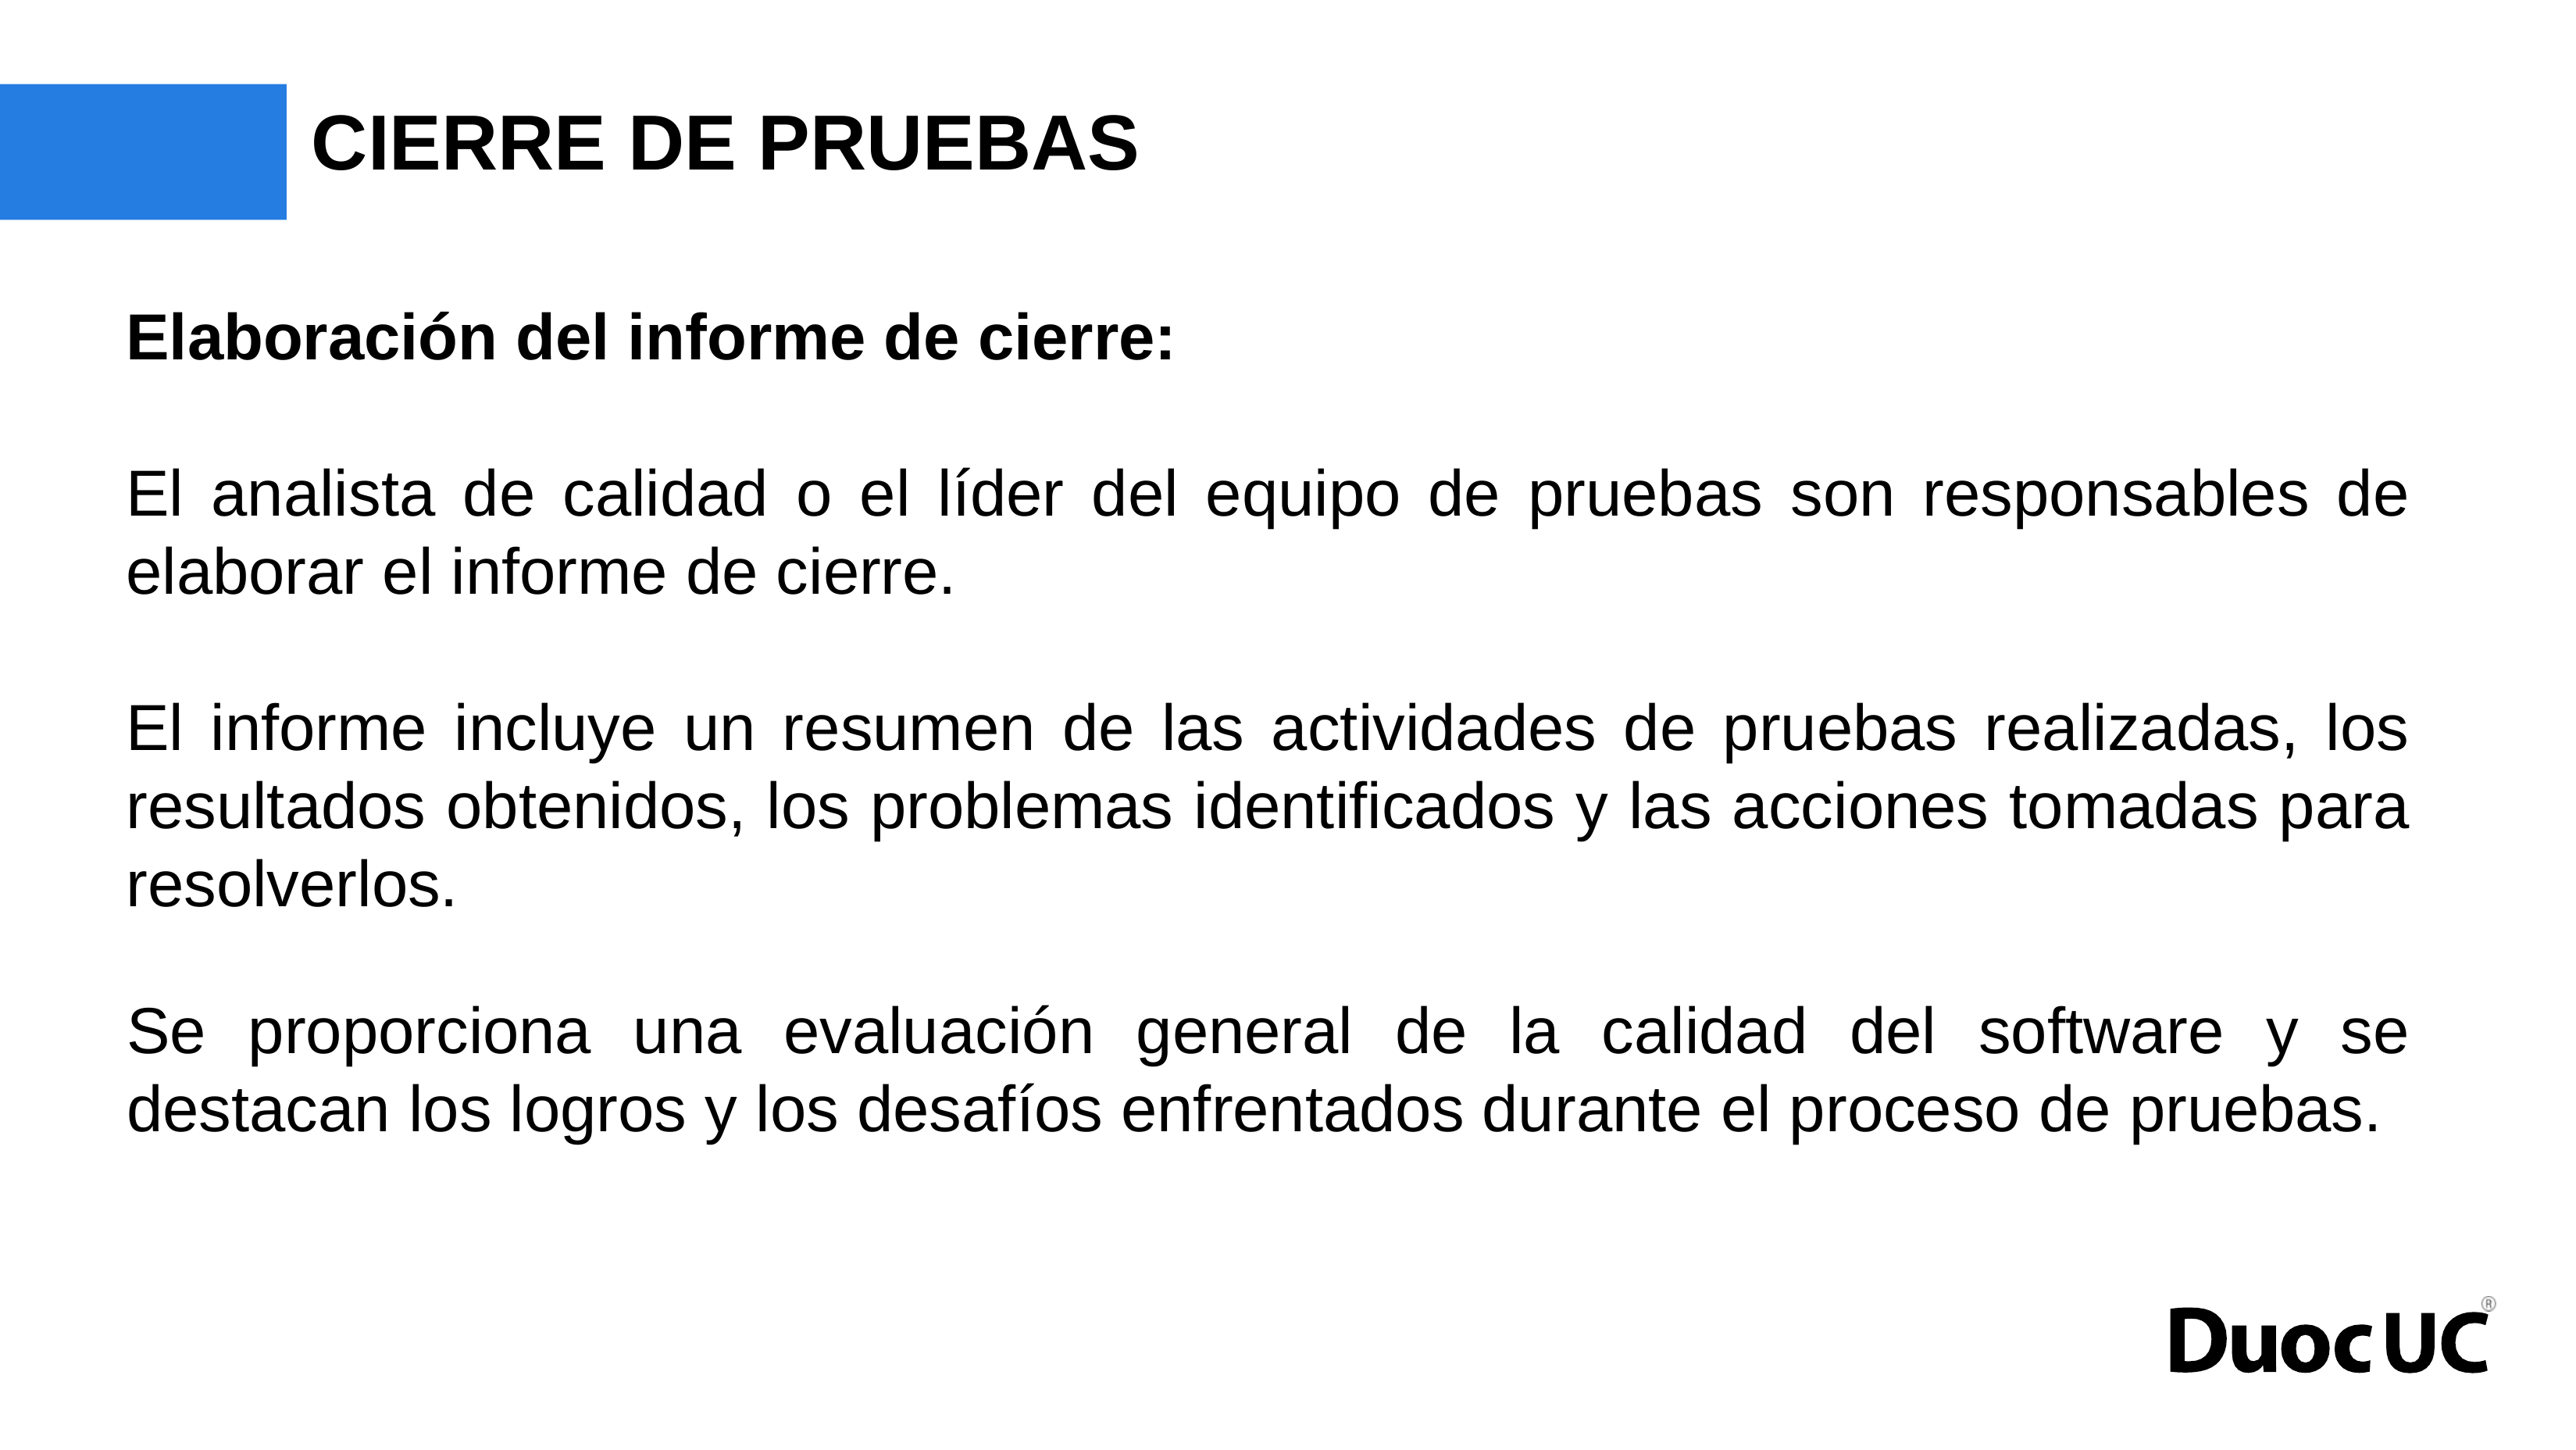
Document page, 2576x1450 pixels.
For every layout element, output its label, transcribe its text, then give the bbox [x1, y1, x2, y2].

text_box Elaboración del informe de cierre: El analista de calidad o el líder del equipo de pruebas son responsables de elaborar el informe de cierre. El informe incluye un resumen de las actividades de pruebas realizadas, los resultados obtenidos, los problemas identificados y las acciones tomadas para resolverlos. [126, 295, 2411, 920]
text_box Se proporciona una evaluación general de la calidad del software y se destacan los logros y los desafíos enfrentados durante el proceso de pruebas. [127, 988, 2411, 1145]
picture [2481, 1296, 2496, 1312]
title CIERRE DE PRUEBAS [311, 91, 2489, 187]
